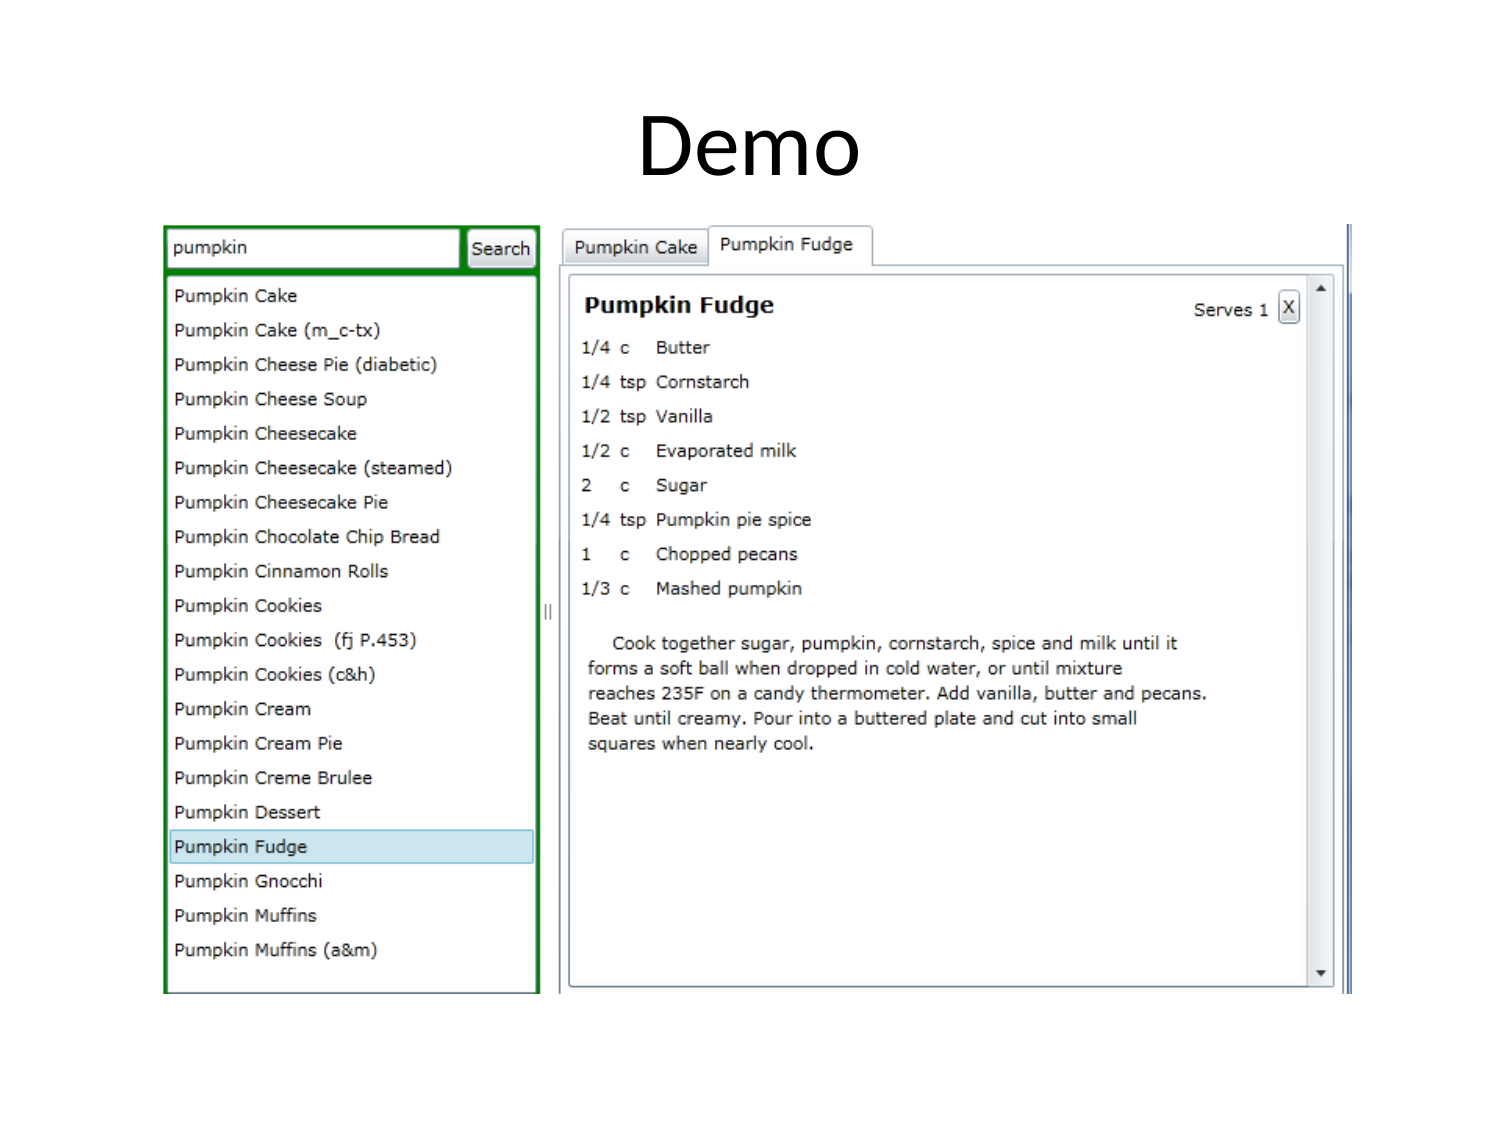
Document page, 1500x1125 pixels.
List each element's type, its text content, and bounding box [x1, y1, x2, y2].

picture [162, 224, 1352, 994]
title Demo [75, 45, 1425, 233]
